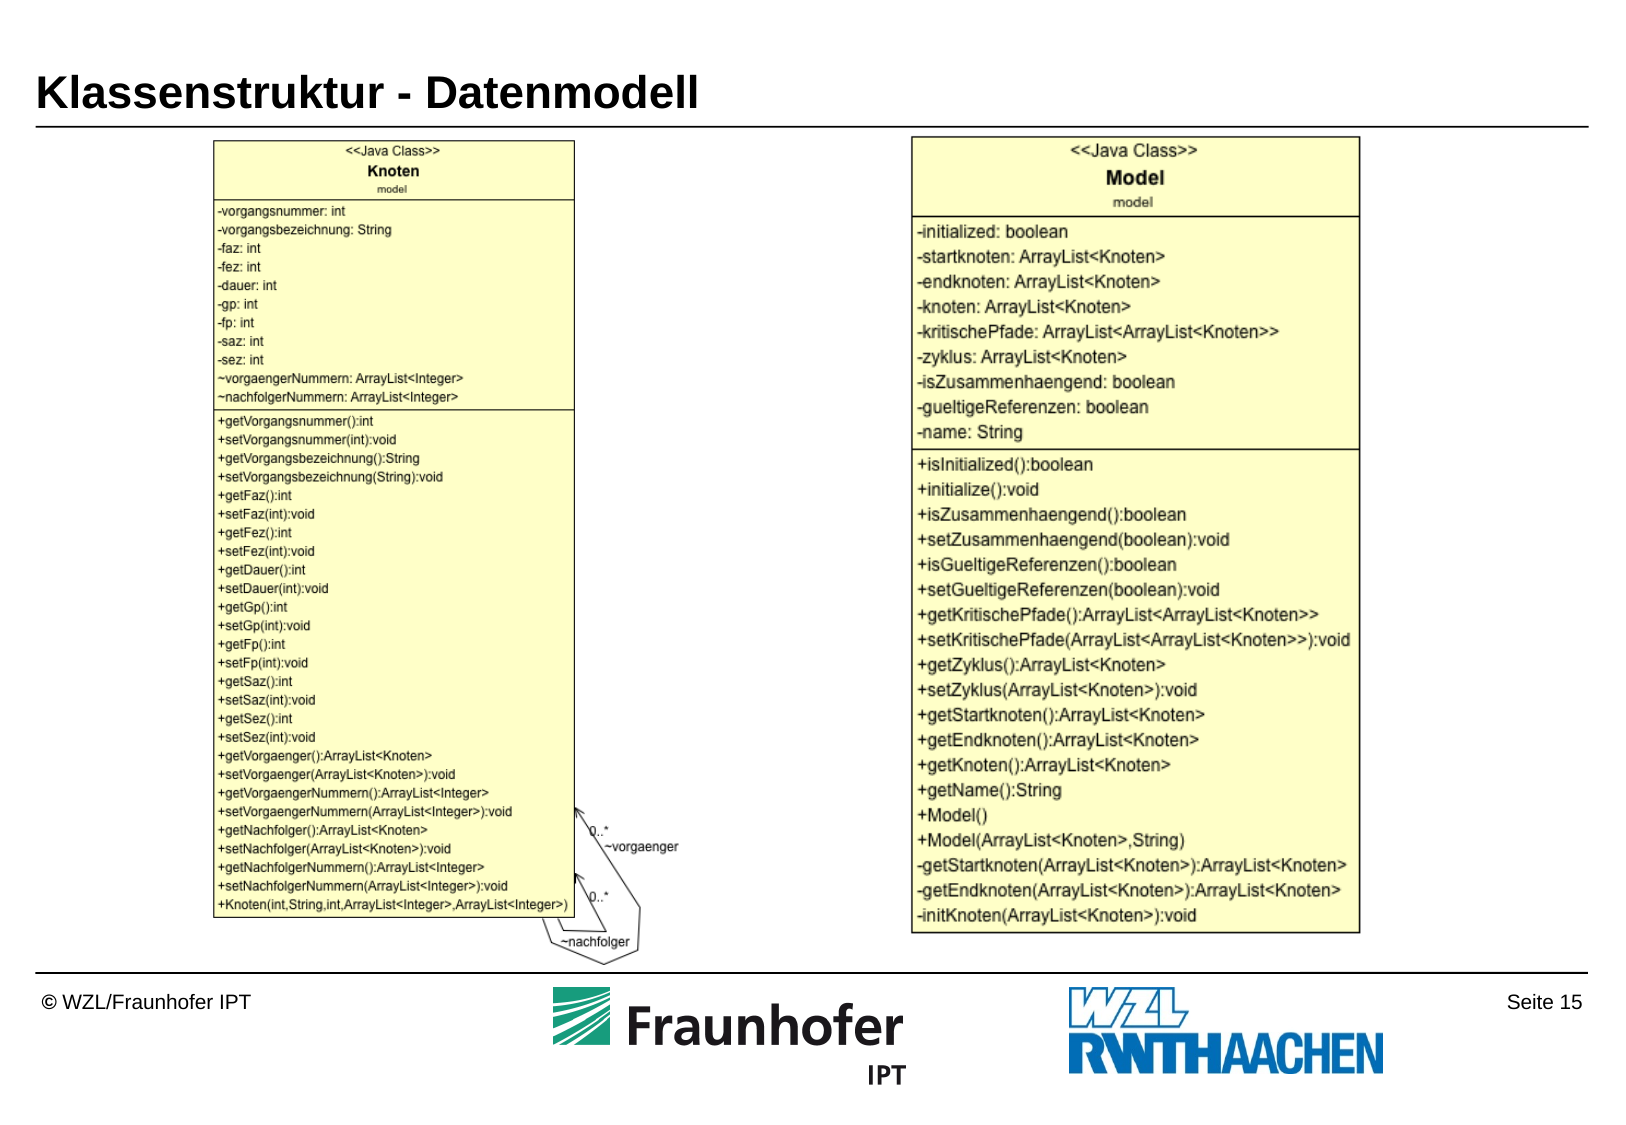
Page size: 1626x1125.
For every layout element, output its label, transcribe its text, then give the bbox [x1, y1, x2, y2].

title Klassenstruktur - Datenmodell [35, 0, 1589, 118]
picture [209, 136, 681, 965]
picture [1069, 987, 1383, 1074]
picture [906, 132, 1366, 939]
picture [553, 987, 906, 1085]
